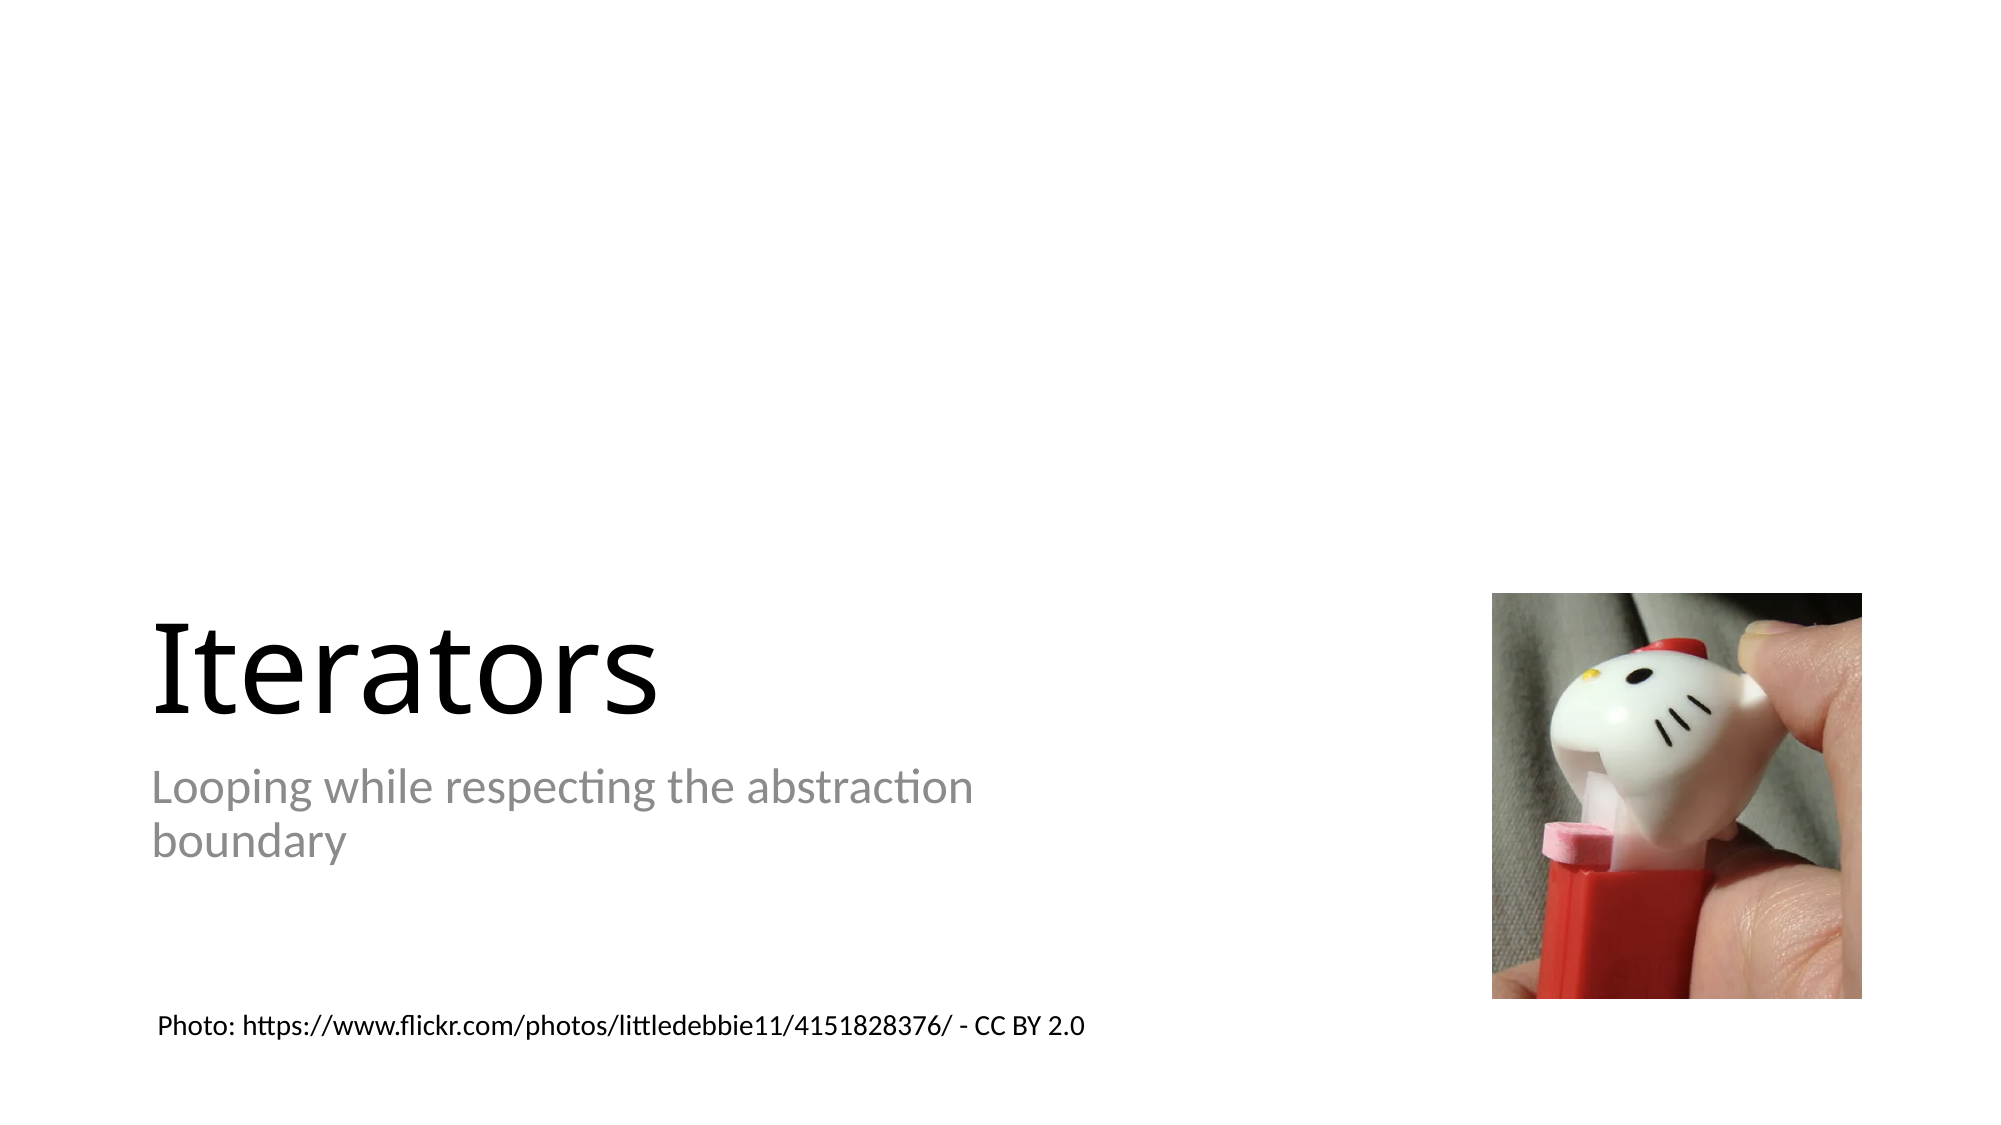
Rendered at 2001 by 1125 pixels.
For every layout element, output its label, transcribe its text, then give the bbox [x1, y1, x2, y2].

picture [1492, 593, 1862, 999]
text_box Photo: https://www.flickr.com/photos/littledebbie11/4151828376/ - CC BY 2.0 [142, 998, 1101, 1049]
title Iterators [136, 280, 1862, 749]
list Looping while respecting the abstraction boundary [136, 752, 1163, 999]
